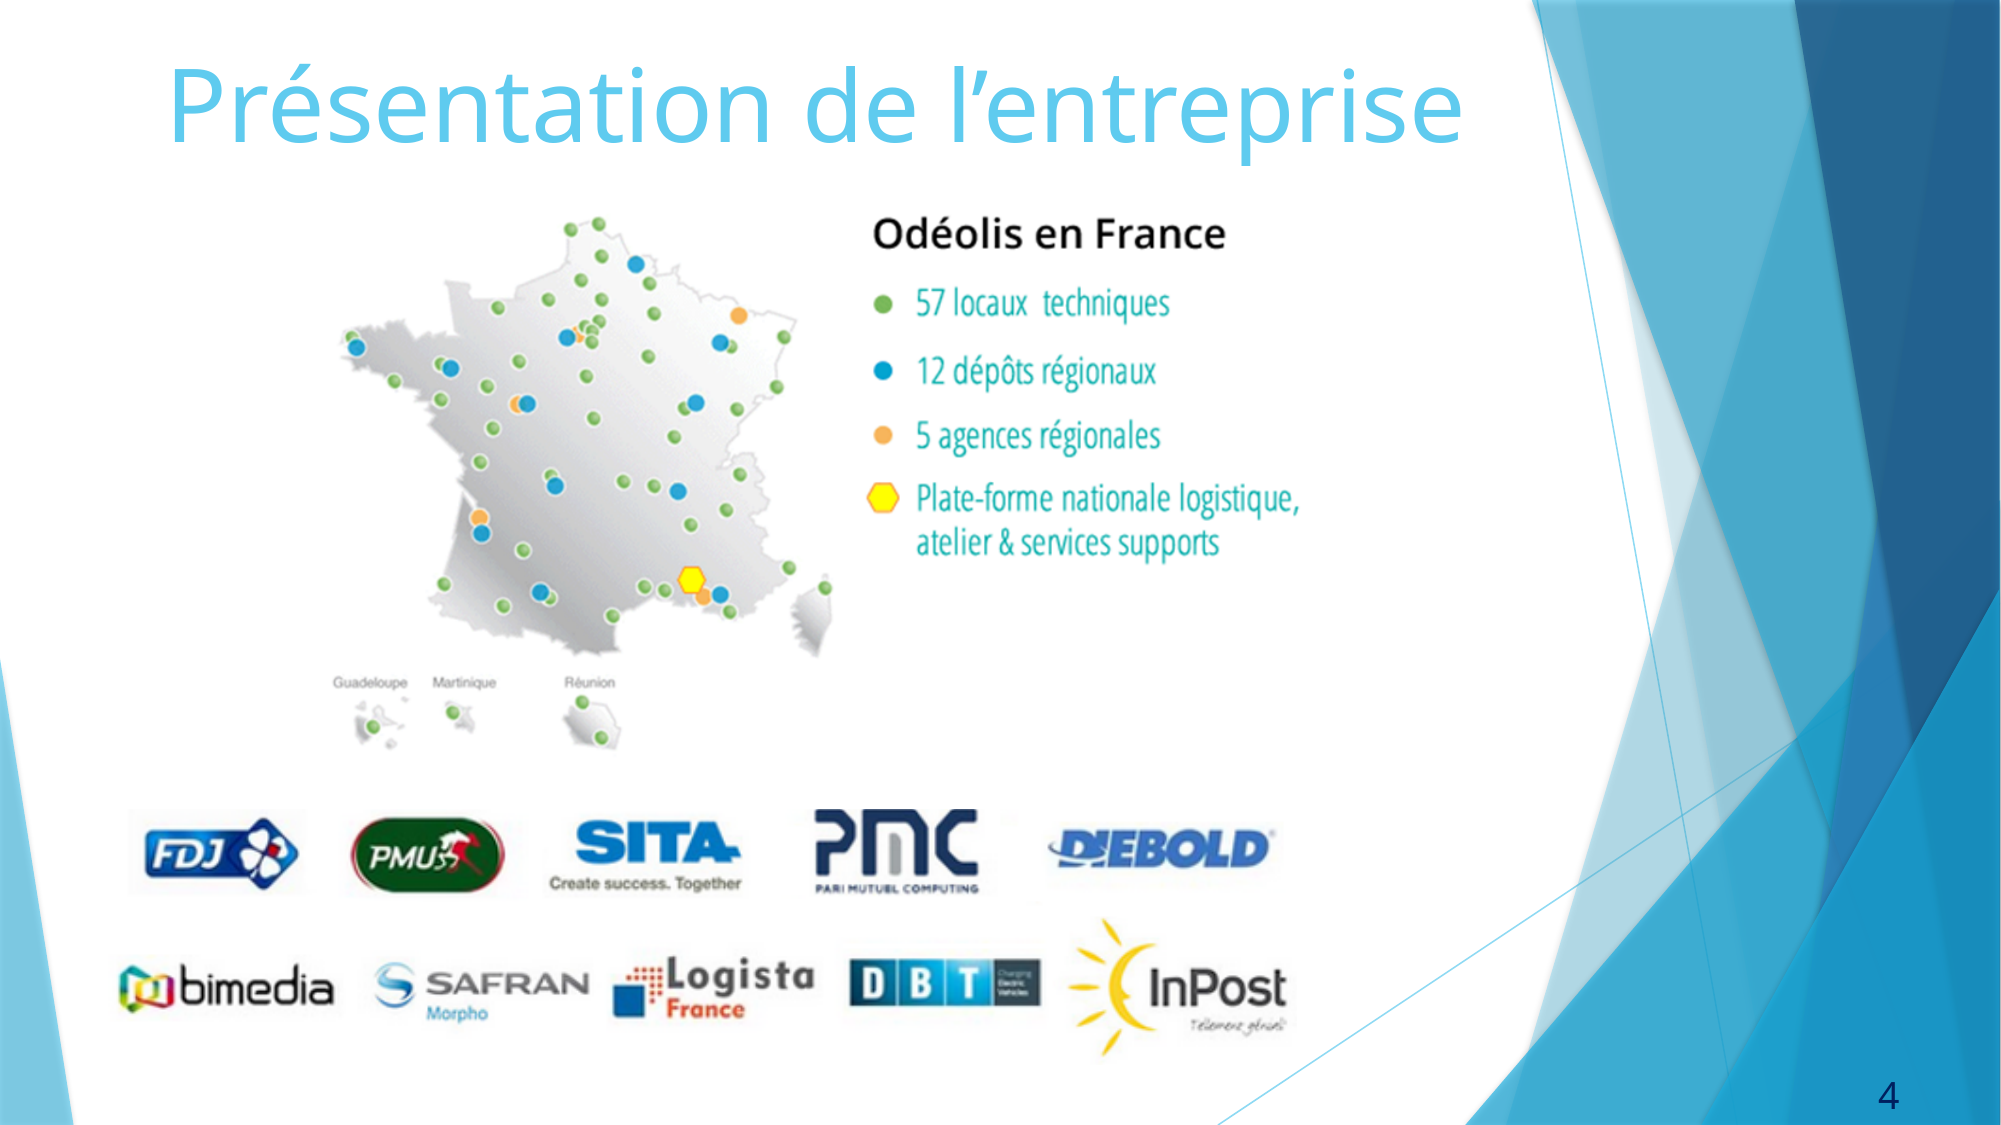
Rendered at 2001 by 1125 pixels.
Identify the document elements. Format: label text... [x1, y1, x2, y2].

title Présentation de l’entreprise [111, 32, 1522, 250]
picture [188, 197, 1445, 777]
text_box 4 [1863, 1064, 1915, 1125]
picture [86, 809, 1298, 1065]
